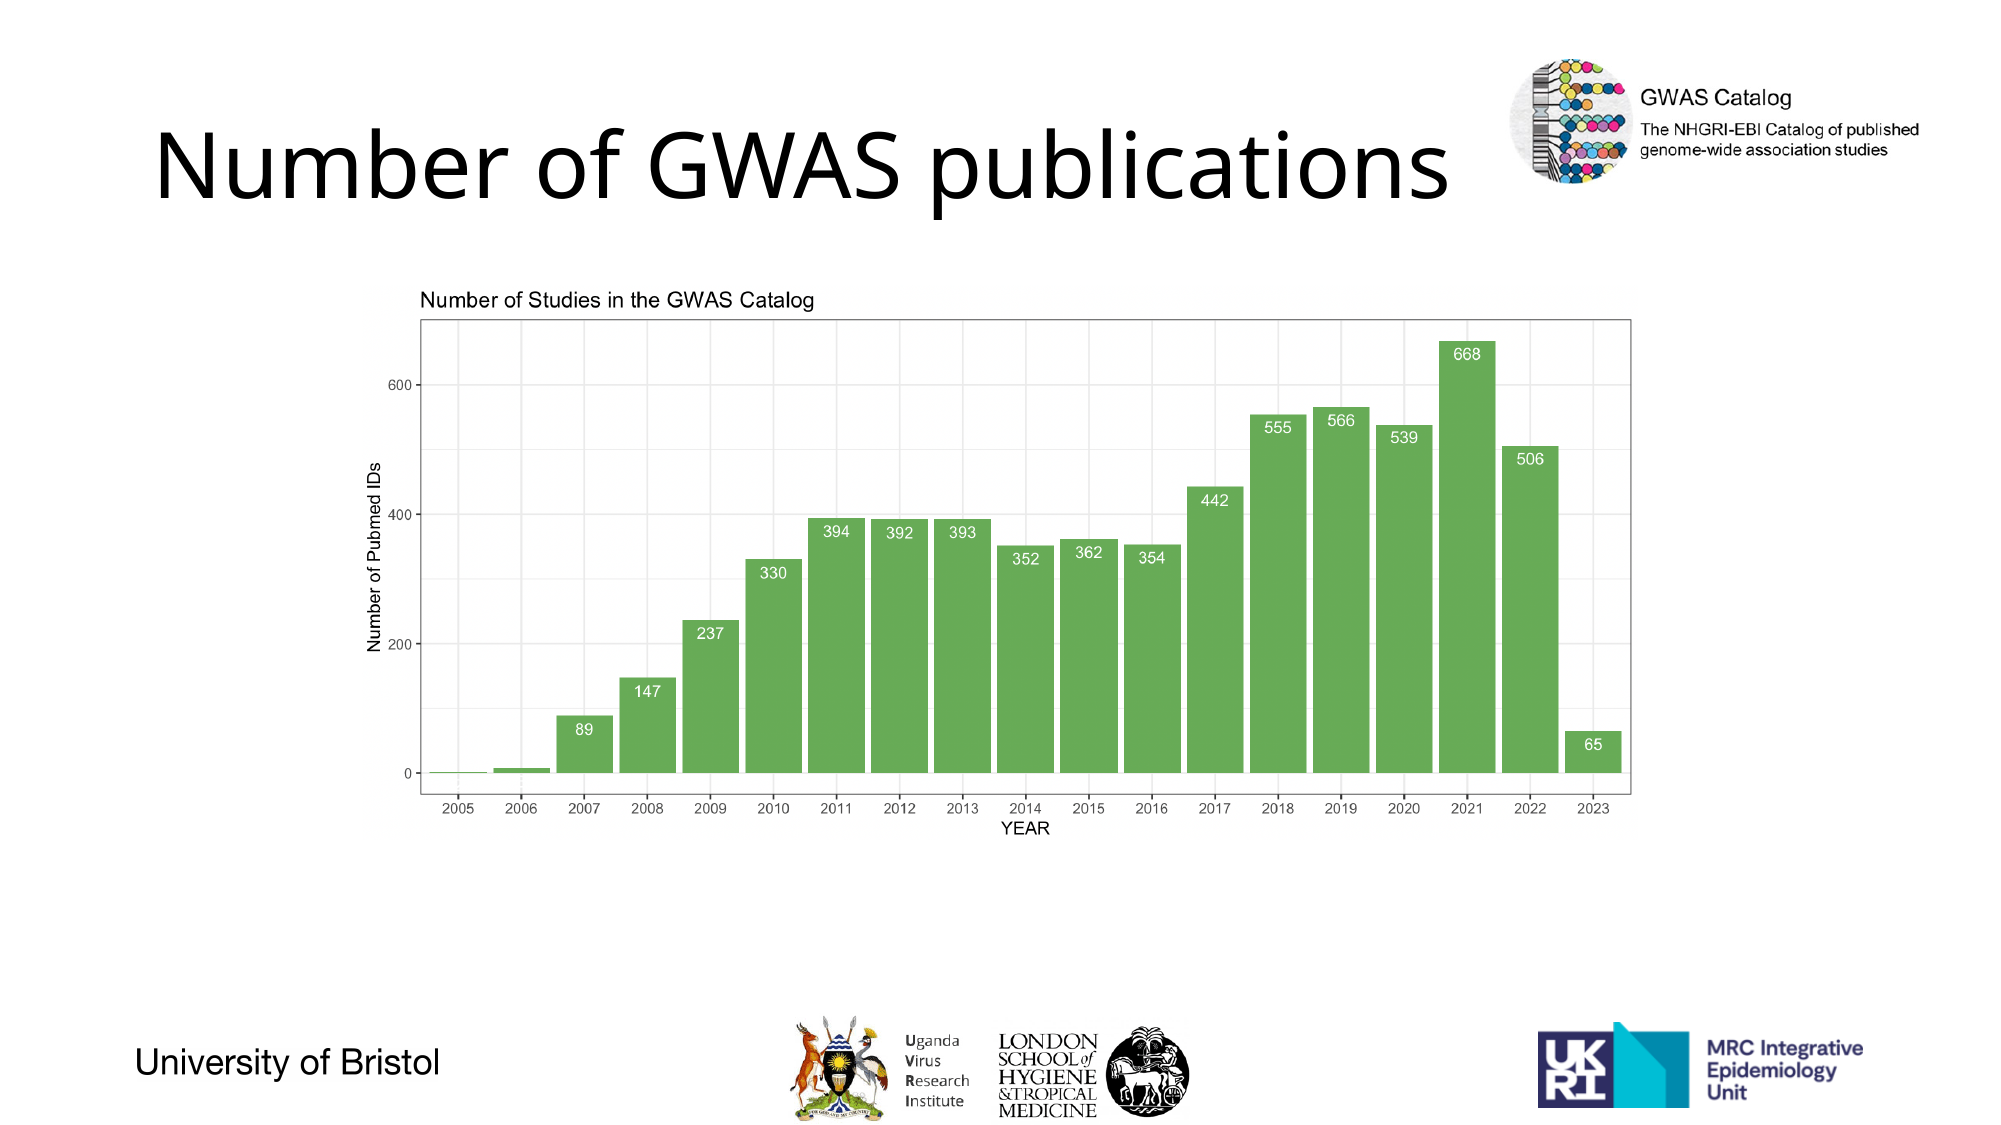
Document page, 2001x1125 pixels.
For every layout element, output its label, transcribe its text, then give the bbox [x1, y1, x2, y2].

picture [786, 1013, 1190, 1125]
picture [362, 285, 1638, 840]
picture [1538, 1022, 1863, 1108]
picture [1505, 59, 1920, 184]
title Number of GWAS publications [137, 59, 1863, 278]
picture [137, 1048, 438, 1082]
